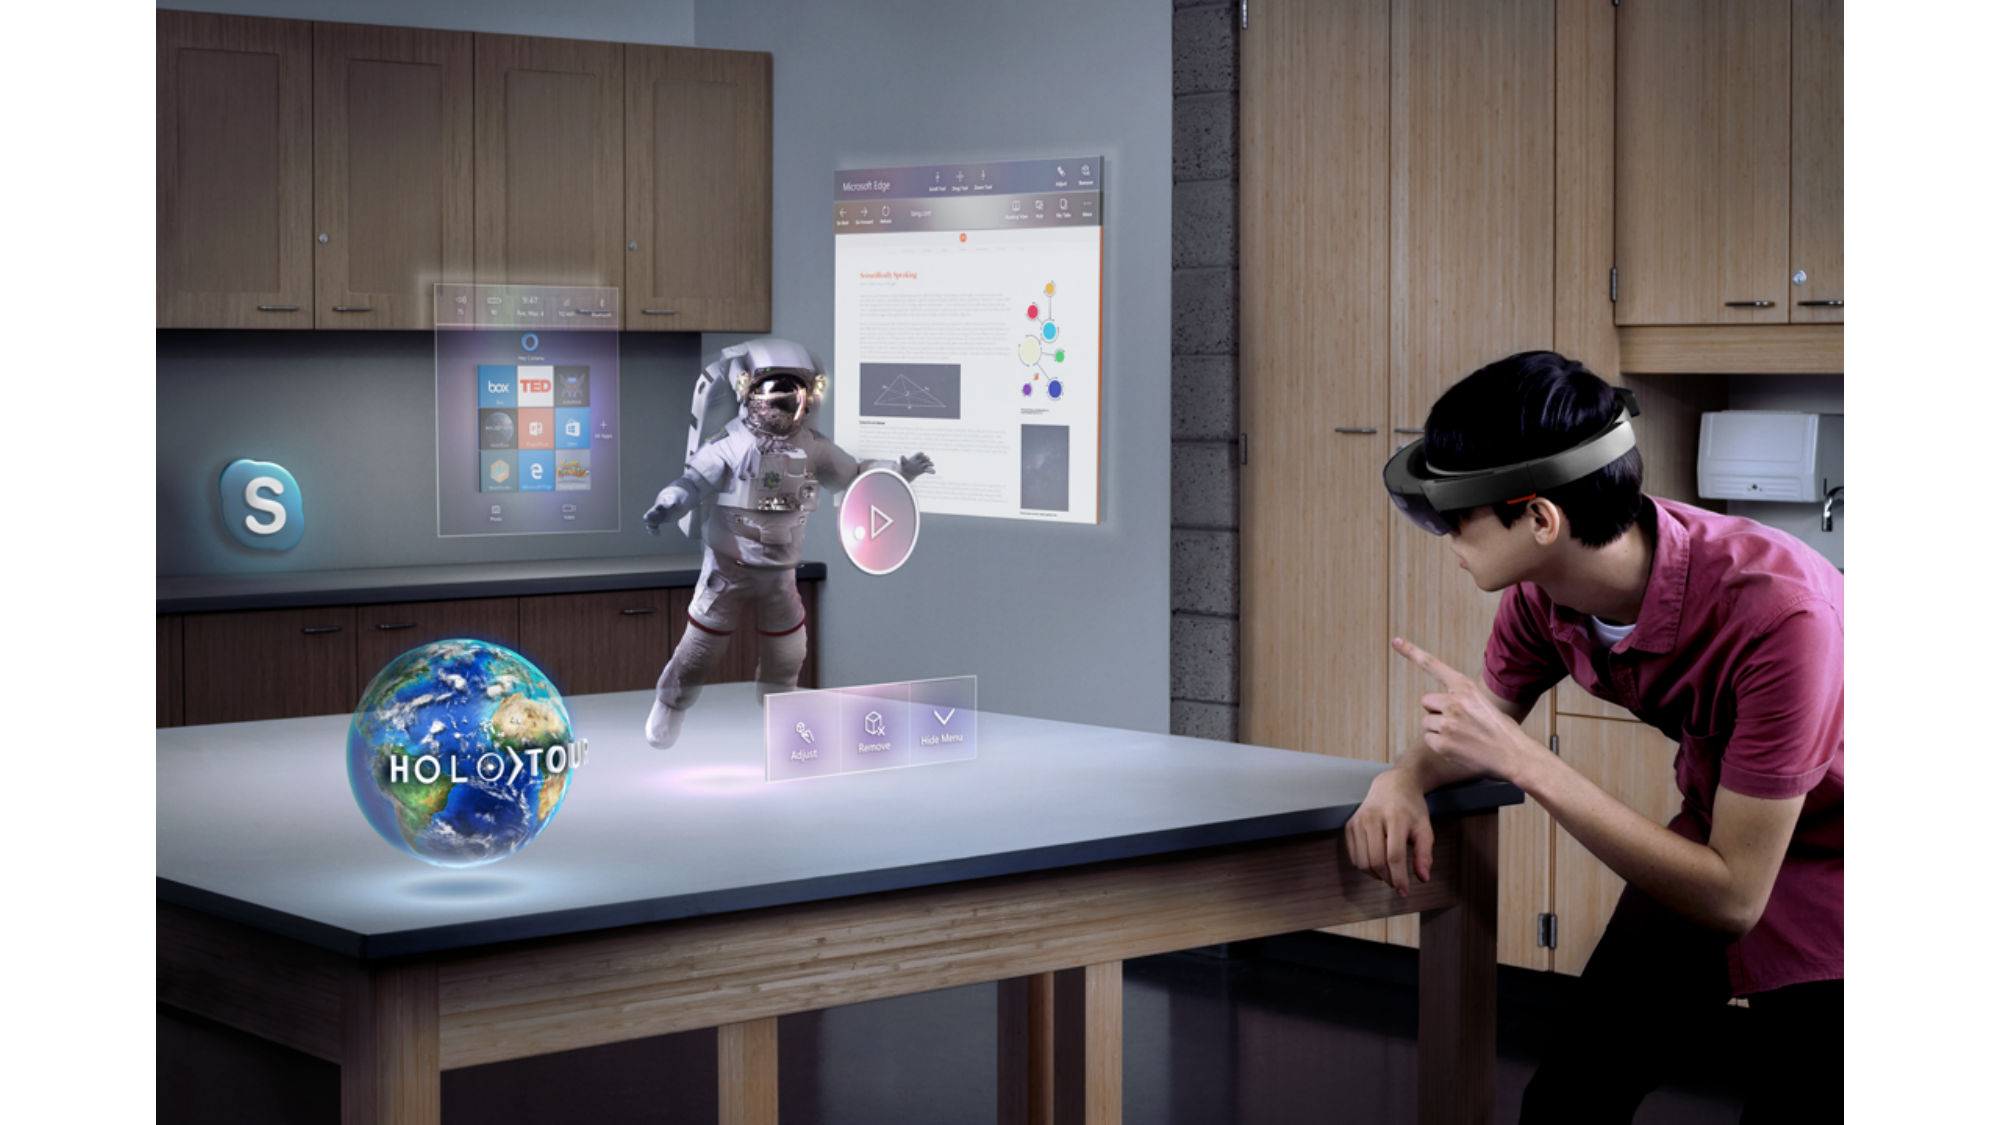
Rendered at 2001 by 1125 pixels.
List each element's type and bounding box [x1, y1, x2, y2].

picture [156, 0, 1844, 1125]
